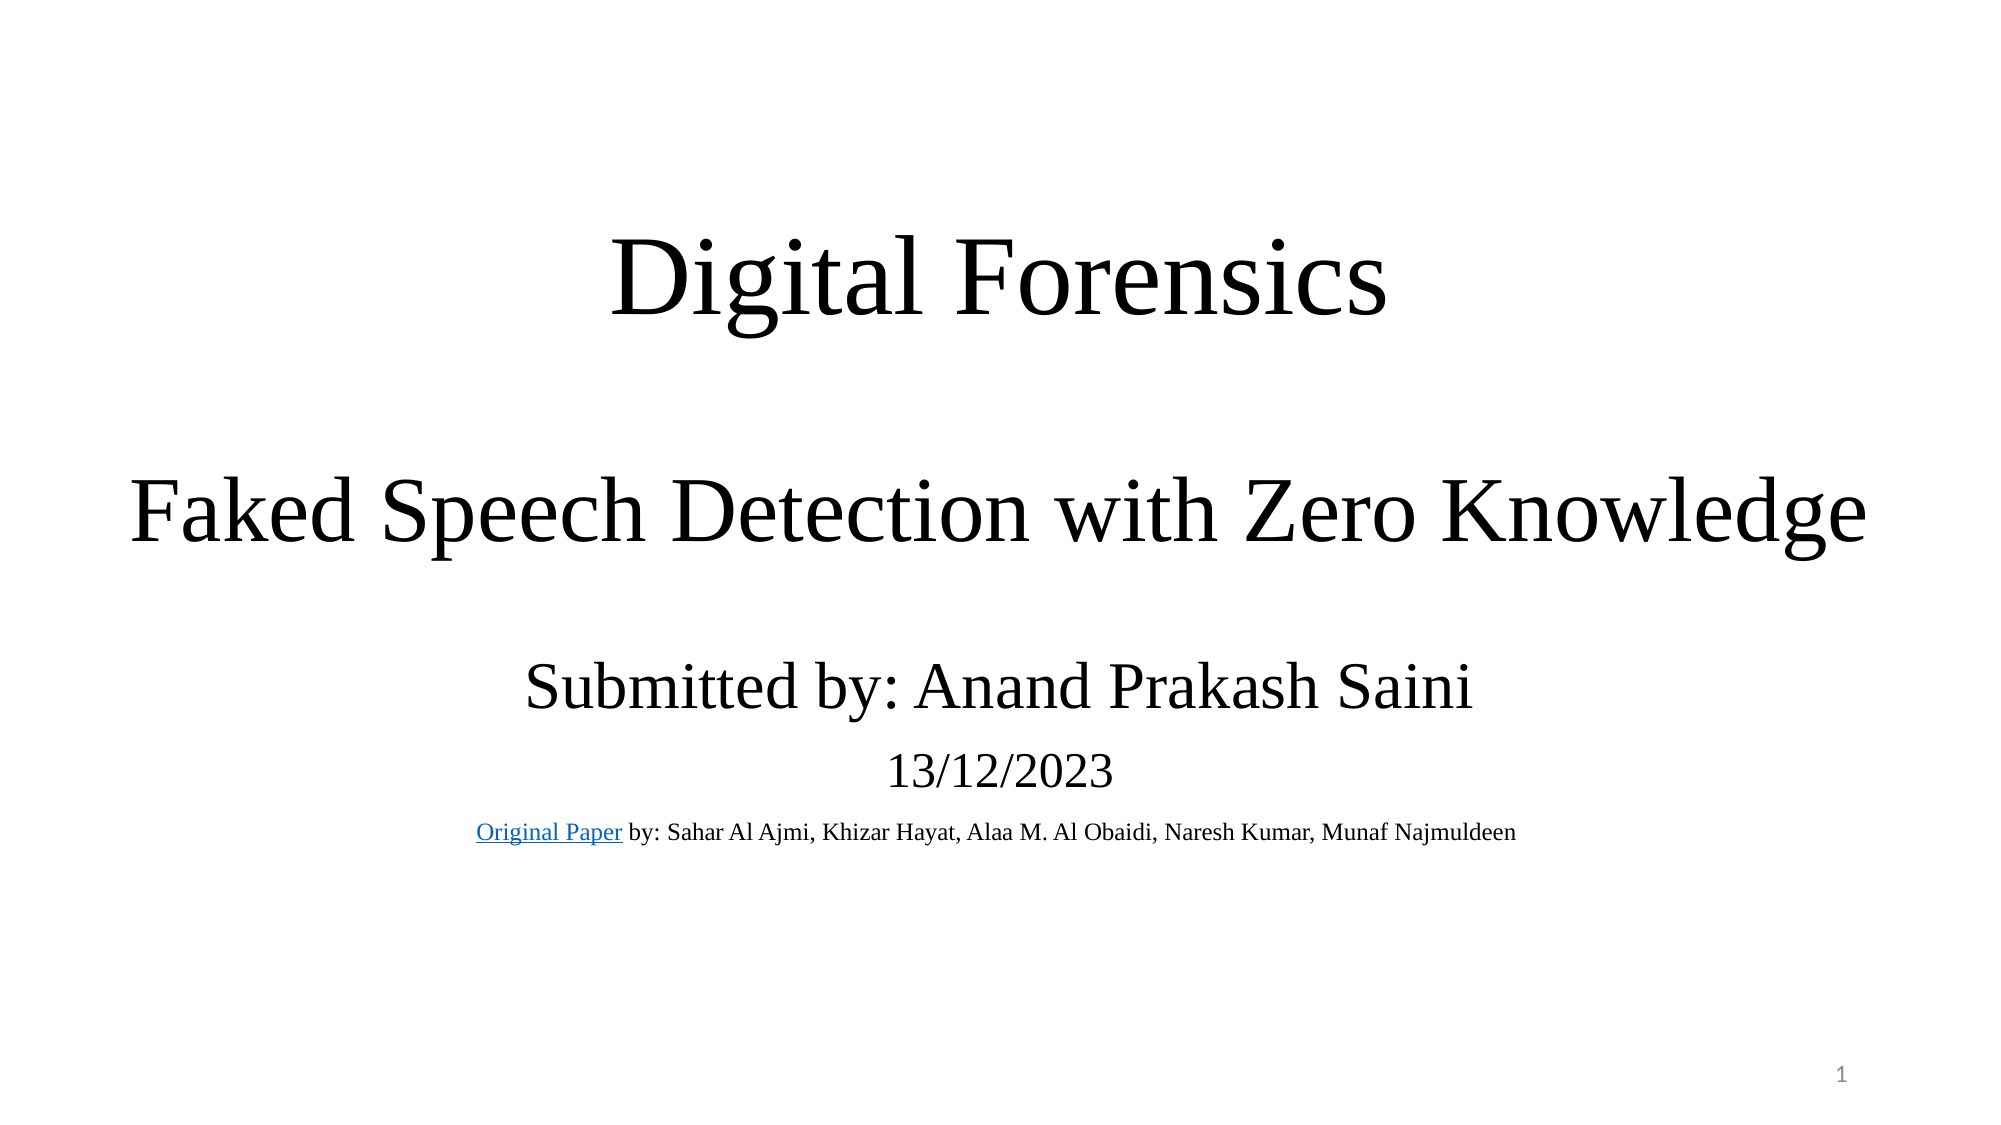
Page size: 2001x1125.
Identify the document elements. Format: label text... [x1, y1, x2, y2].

subtitle Submitted by: Anand Prakash Saini 13/12/2023 Original Paper by: Sahar Al Ajmi, Khizar Hayat, Alaa M. Al Obaidi, Naresh Kumar, Munaf Najmuldeen [249, 643, 1750, 916]
slide_number 1 [1412, 1042, 1863, 1103]
title Digital Forensics Faked Speech Detection with Zero Knowledge [106, 177, 1894, 570]
